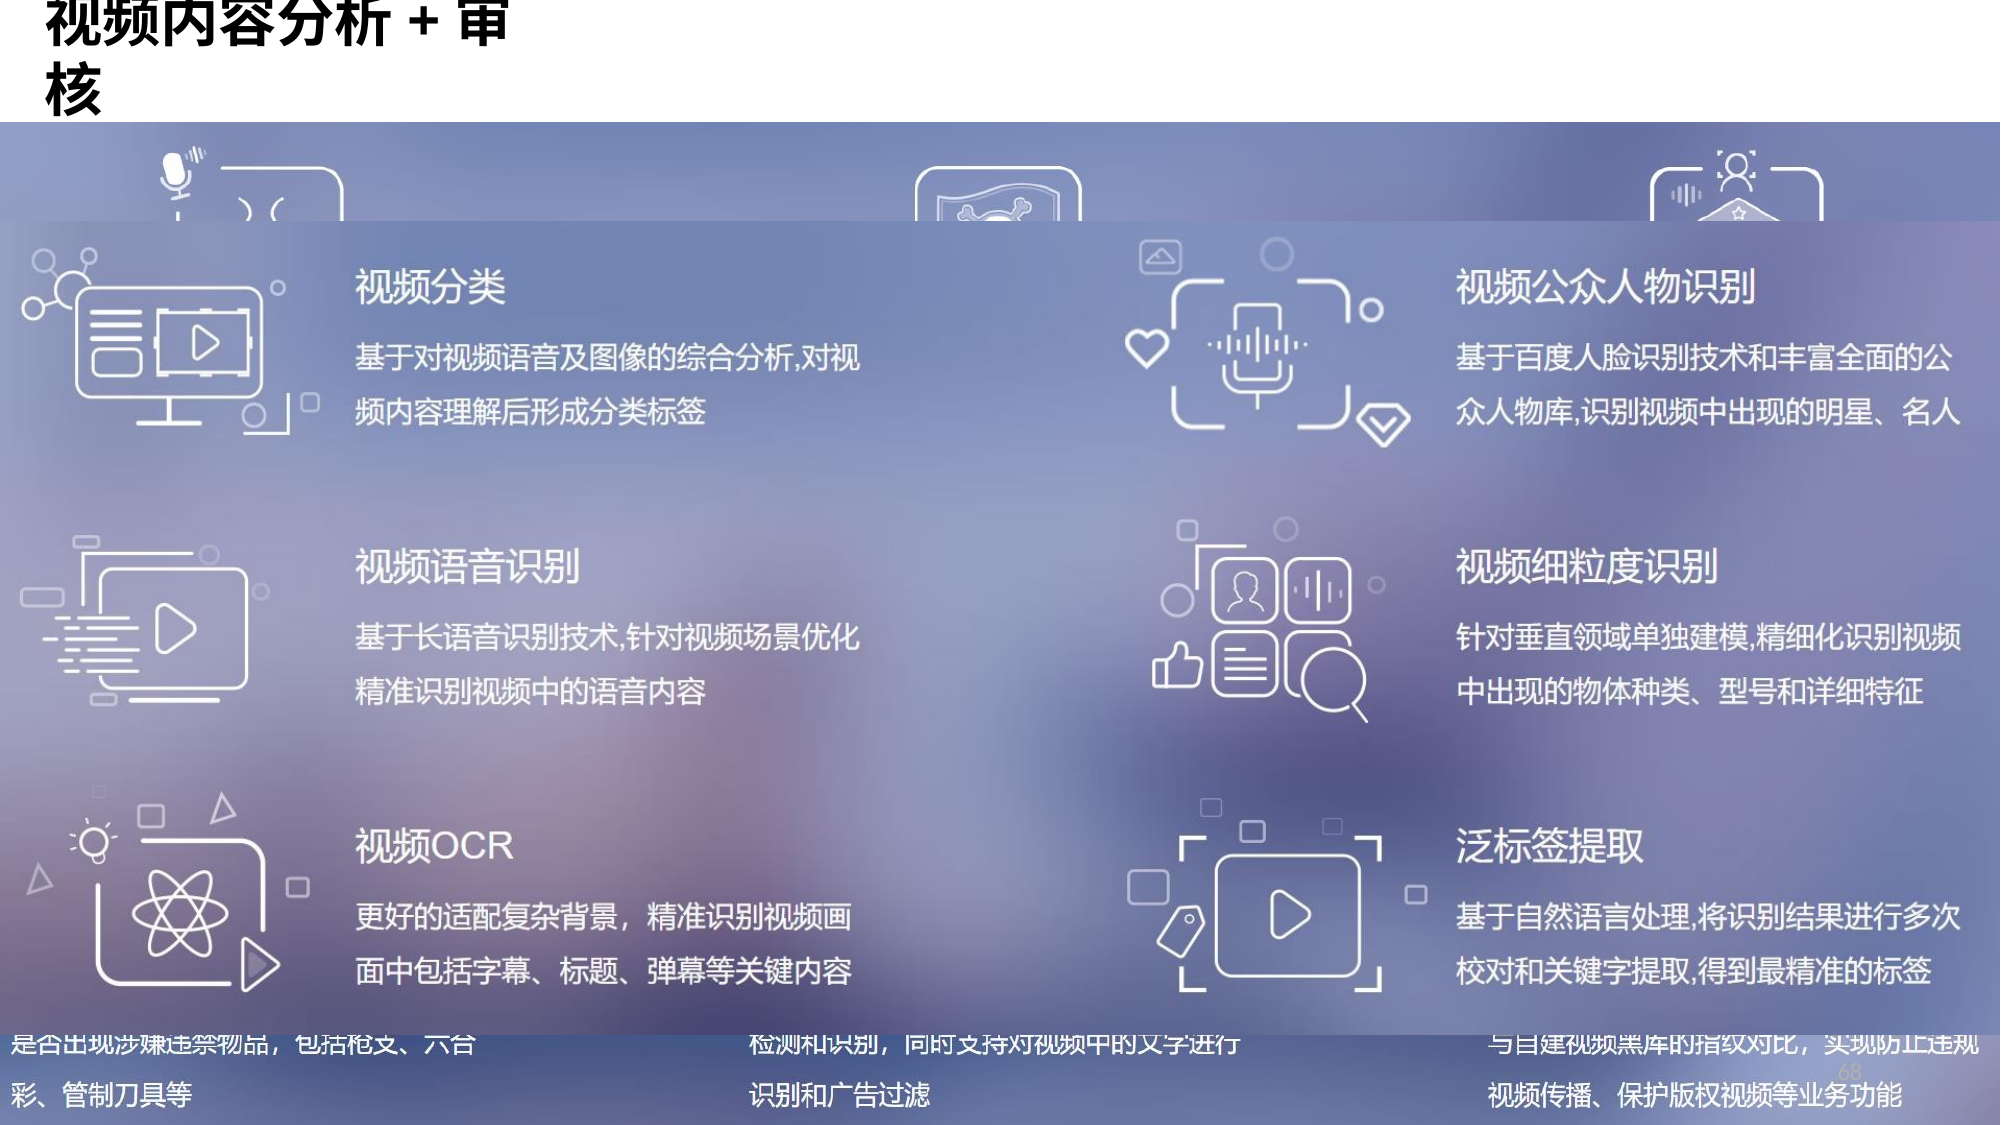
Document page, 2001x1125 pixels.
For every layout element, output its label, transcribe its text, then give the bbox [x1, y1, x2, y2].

picture [0, 122, 2000, 1125]
title 视频内容分析+审核 [42, 0, 560, 122]
